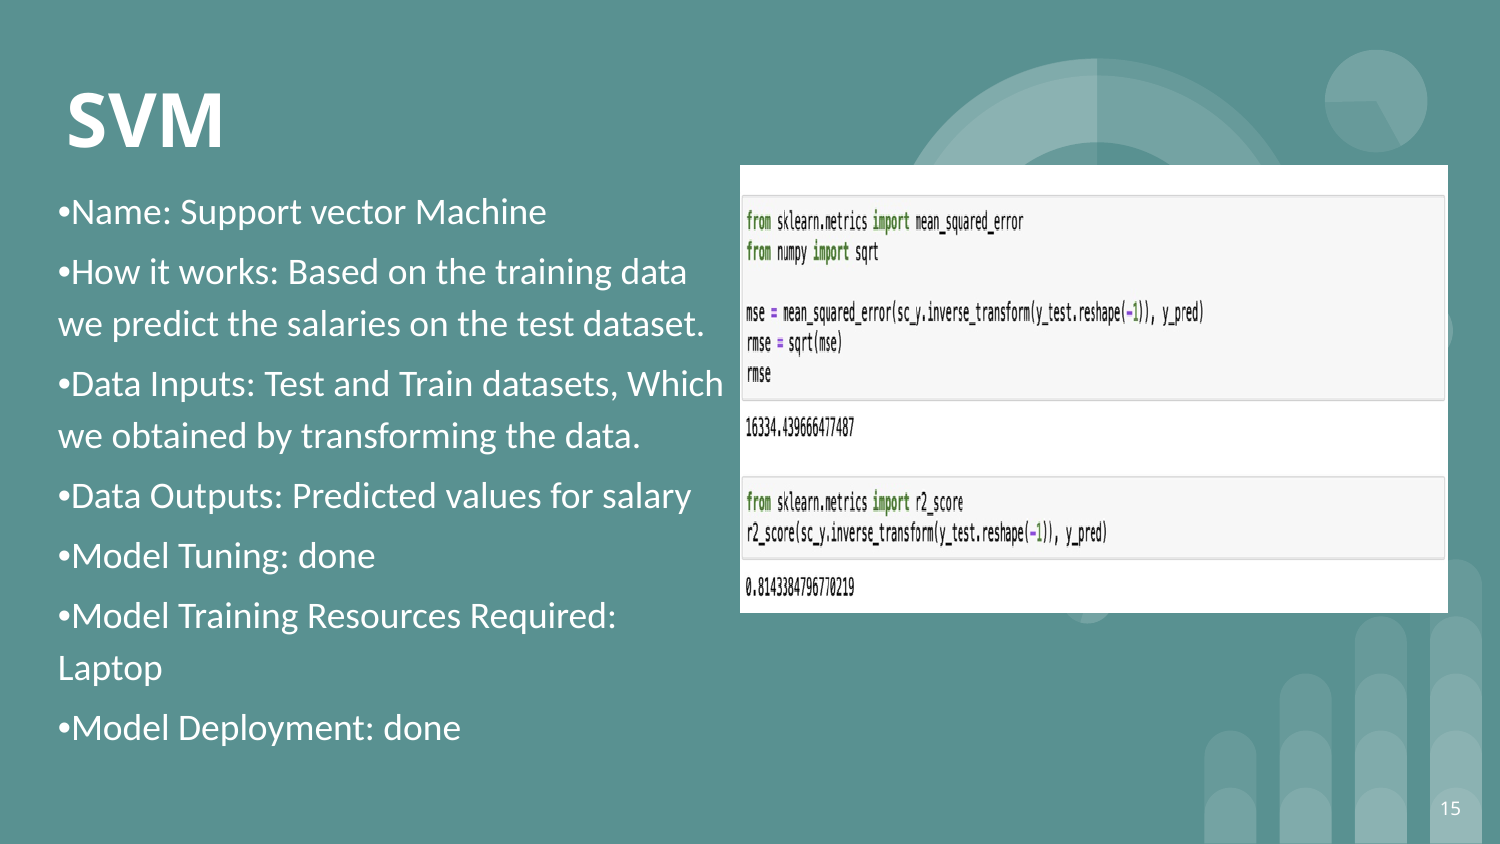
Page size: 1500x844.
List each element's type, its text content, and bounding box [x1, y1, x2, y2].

title SVM [51, 60, 750, 165]
subtitle •Name: Support vector Machine •How it works: Based on the training data we predict the salaries on the test dataset. •Data Inputs: Test and Train datasets, Which we obtained by transforming the data. •Data Outputs: Predicted values for salary •Model Tuning: done •Model Training Resources Required: Laptop •Model Deployment: done [42, 165, 738, 280]
slide_number 15 [1386, 777, 1477, 842]
picture [740, 165, 1449, 614]
